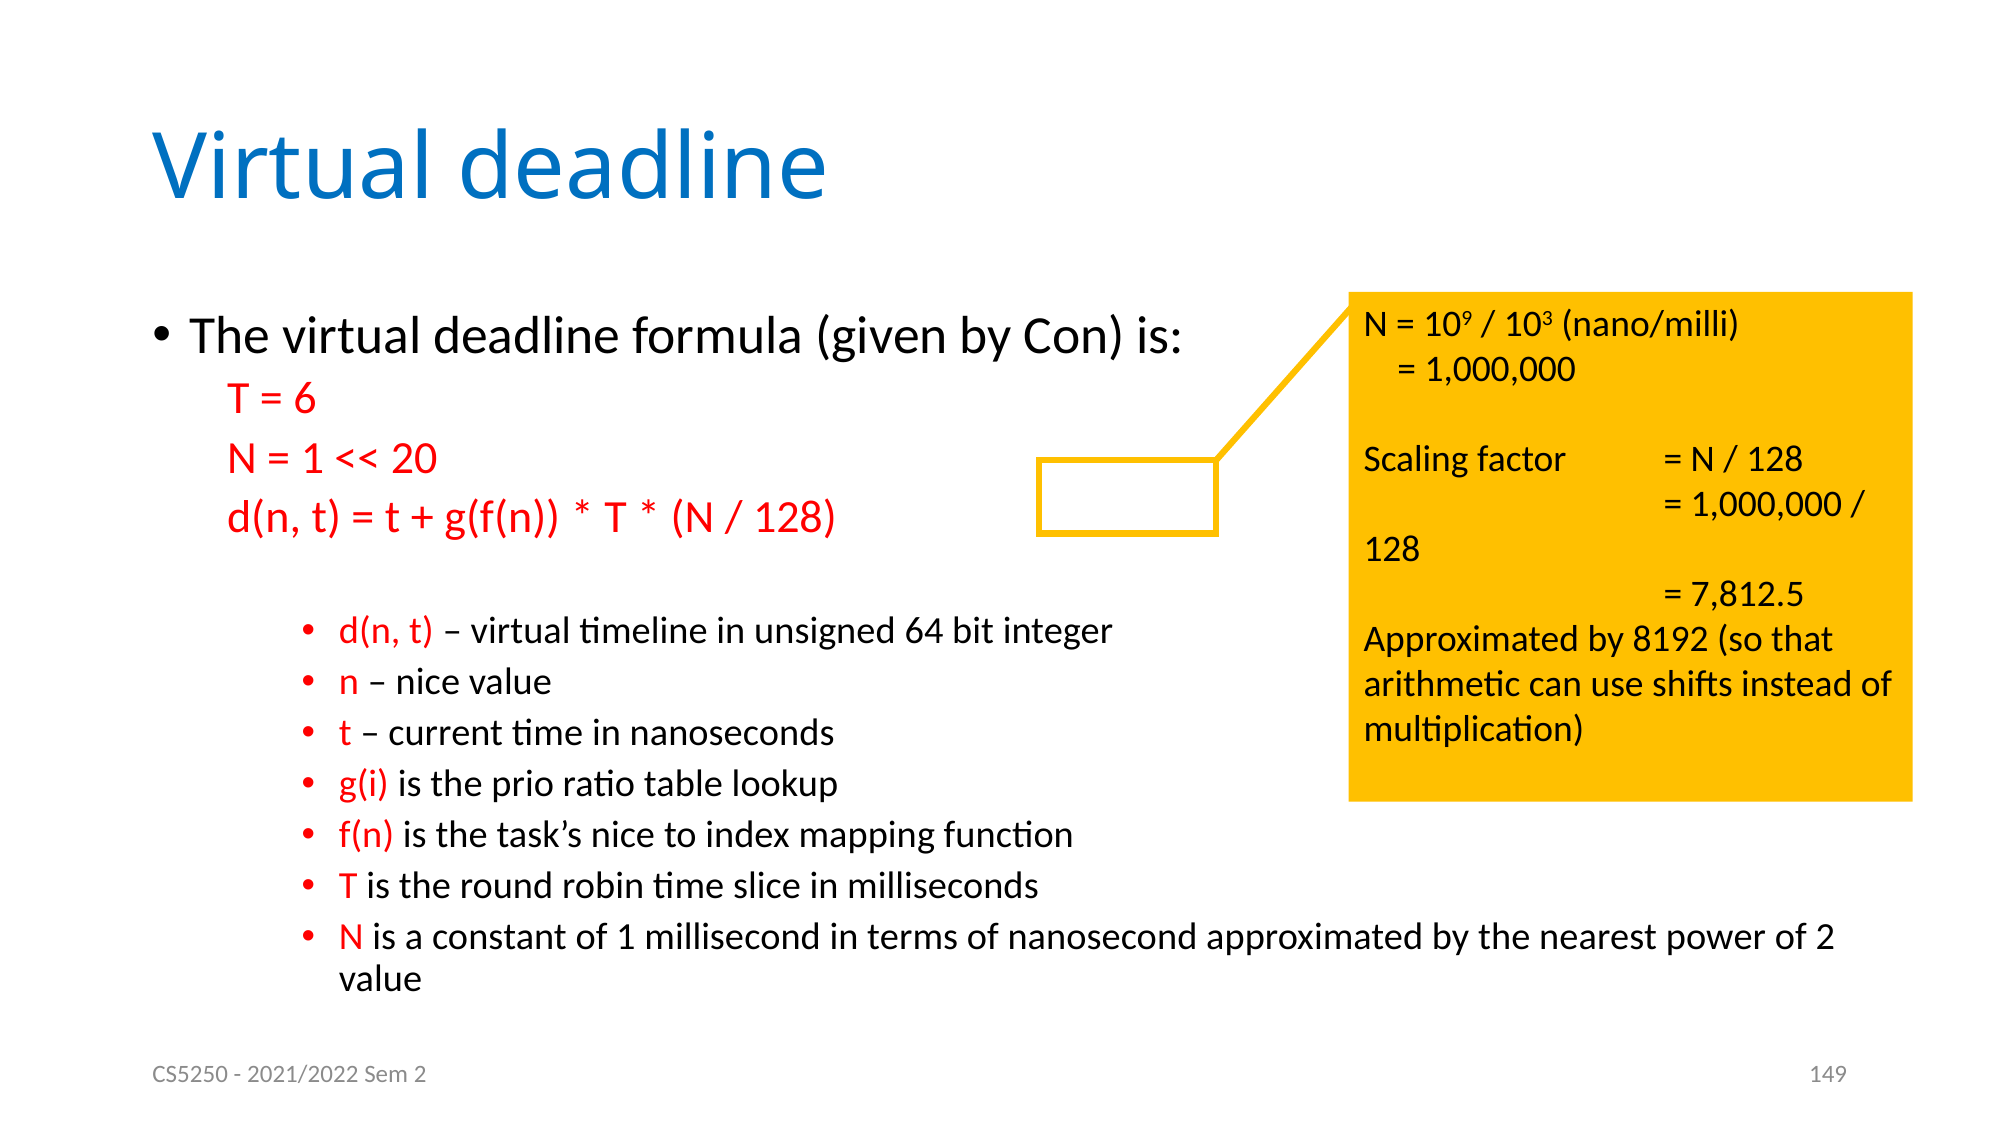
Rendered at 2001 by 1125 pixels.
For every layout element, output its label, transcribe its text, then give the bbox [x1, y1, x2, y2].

slide_number CS5250 - 2021/2022 Sem 2 [137, 1042, 588, 1103]
list The virtual deadline formula (given by Con) is: T = 6 N = 1 << 20 d(n, t) = t + g(f(n)) * T * (N / 128) d(n, t) – virtual timeline in unsigned 64 bit integer n – nice value t – current time in nanoseconds g(i) is the prio ratio table lookup f(n) is the task’s nice to index mapping function T is the round robin time slice in milliseconds N is a constant of 1 millisecond in terms of nanosecond approximated by the nearest power of 2 value [137, 299, 1863, 1014]
slide_number 149 [1412, 1042, 1863, 1103]
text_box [1038, 291, 1913, 762]
title Virtual deadline [137, 59, 1863, 278]
